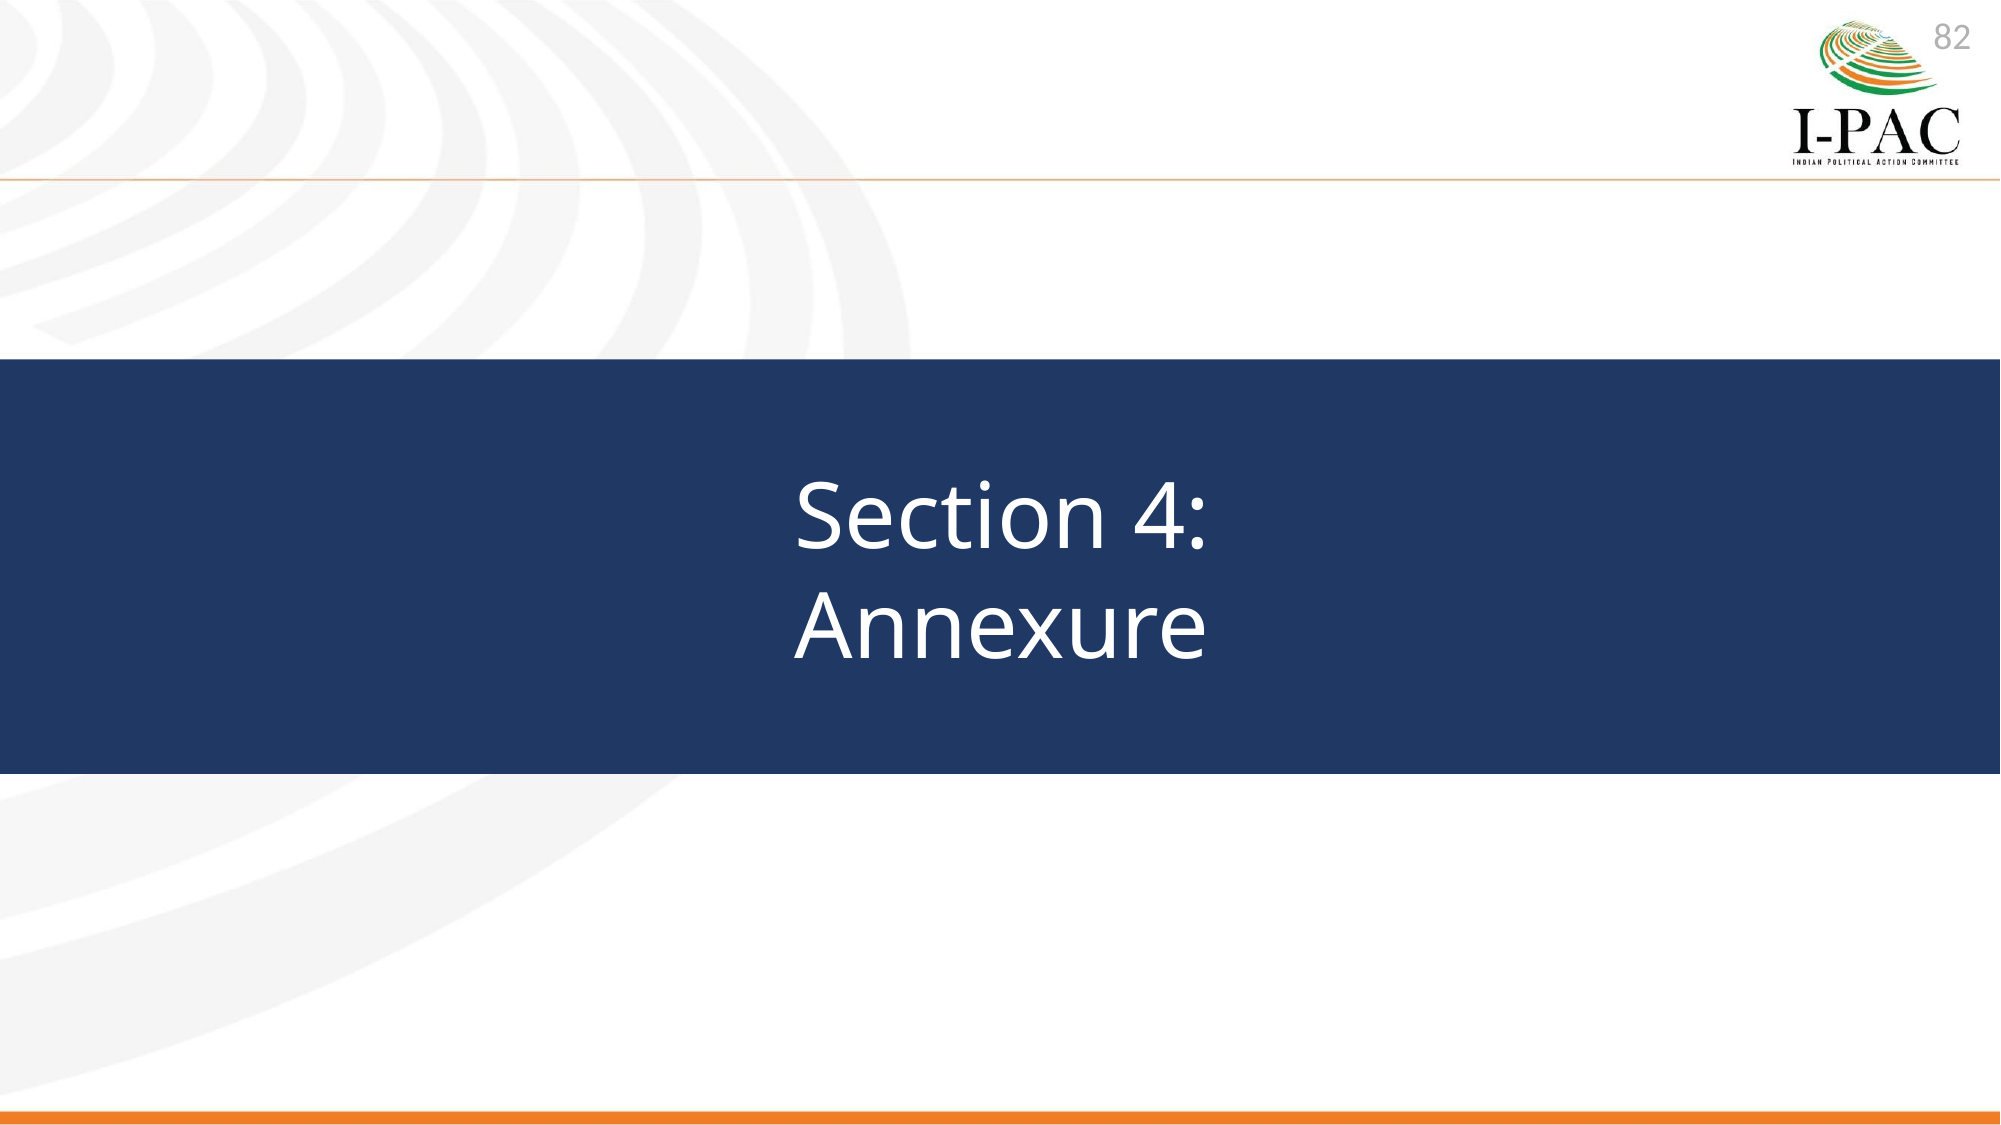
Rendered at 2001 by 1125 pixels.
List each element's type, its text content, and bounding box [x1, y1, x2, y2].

picture [0, 0, 2000, 359]
slide_number 82 [1926, 12, 1972, 58]
picture [0, 774, 2000, 1125]
text_box Section 4: Annexure [0, 359, 2000, 774]
